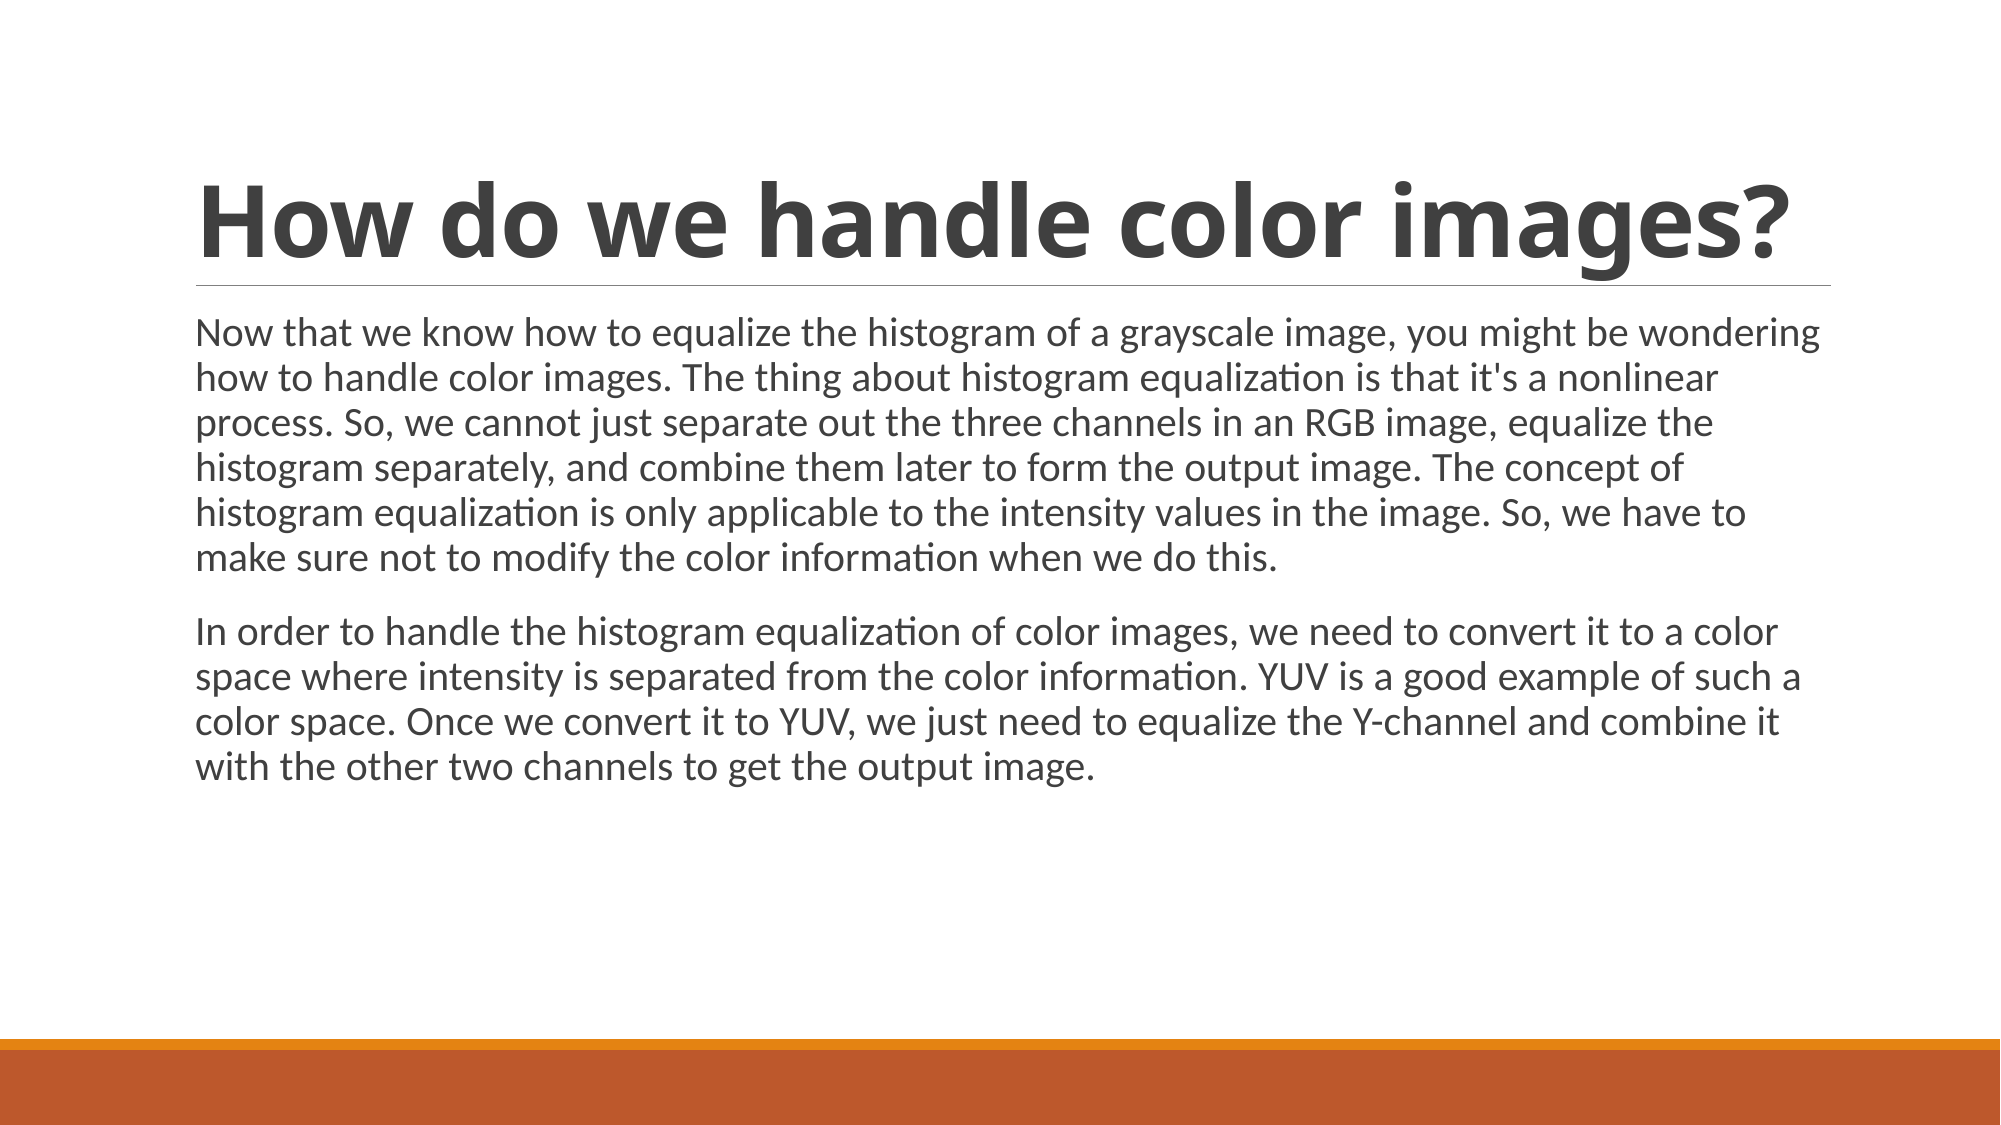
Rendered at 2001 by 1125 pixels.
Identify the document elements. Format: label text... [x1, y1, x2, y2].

list Now that we know how to equalize the histogram of a grayscale image, you might be wondering how to handle color images. The thing about histogram equalization is that it's a nonlinear process. So, we cannot just separate out the three channels in an RGB image, equalize the histogram separately, and combine them later to form the output image. The concept of histogram equalization is only applicable to the intensity values in the image. So, we have to make sure not to modify the color information when we do this. In order to handle the histogram equalization of color images, we need to convert it to a color space where intensity is separated from the color information. YUV is a good example of such a color space. Once we convert it to YUV, we just need to equalize the Y-channel and combine it with the other two channels to get the output image. [180, 302, 1830, 963]
title How do we handle color images? [180, 47, 1830, 285]
